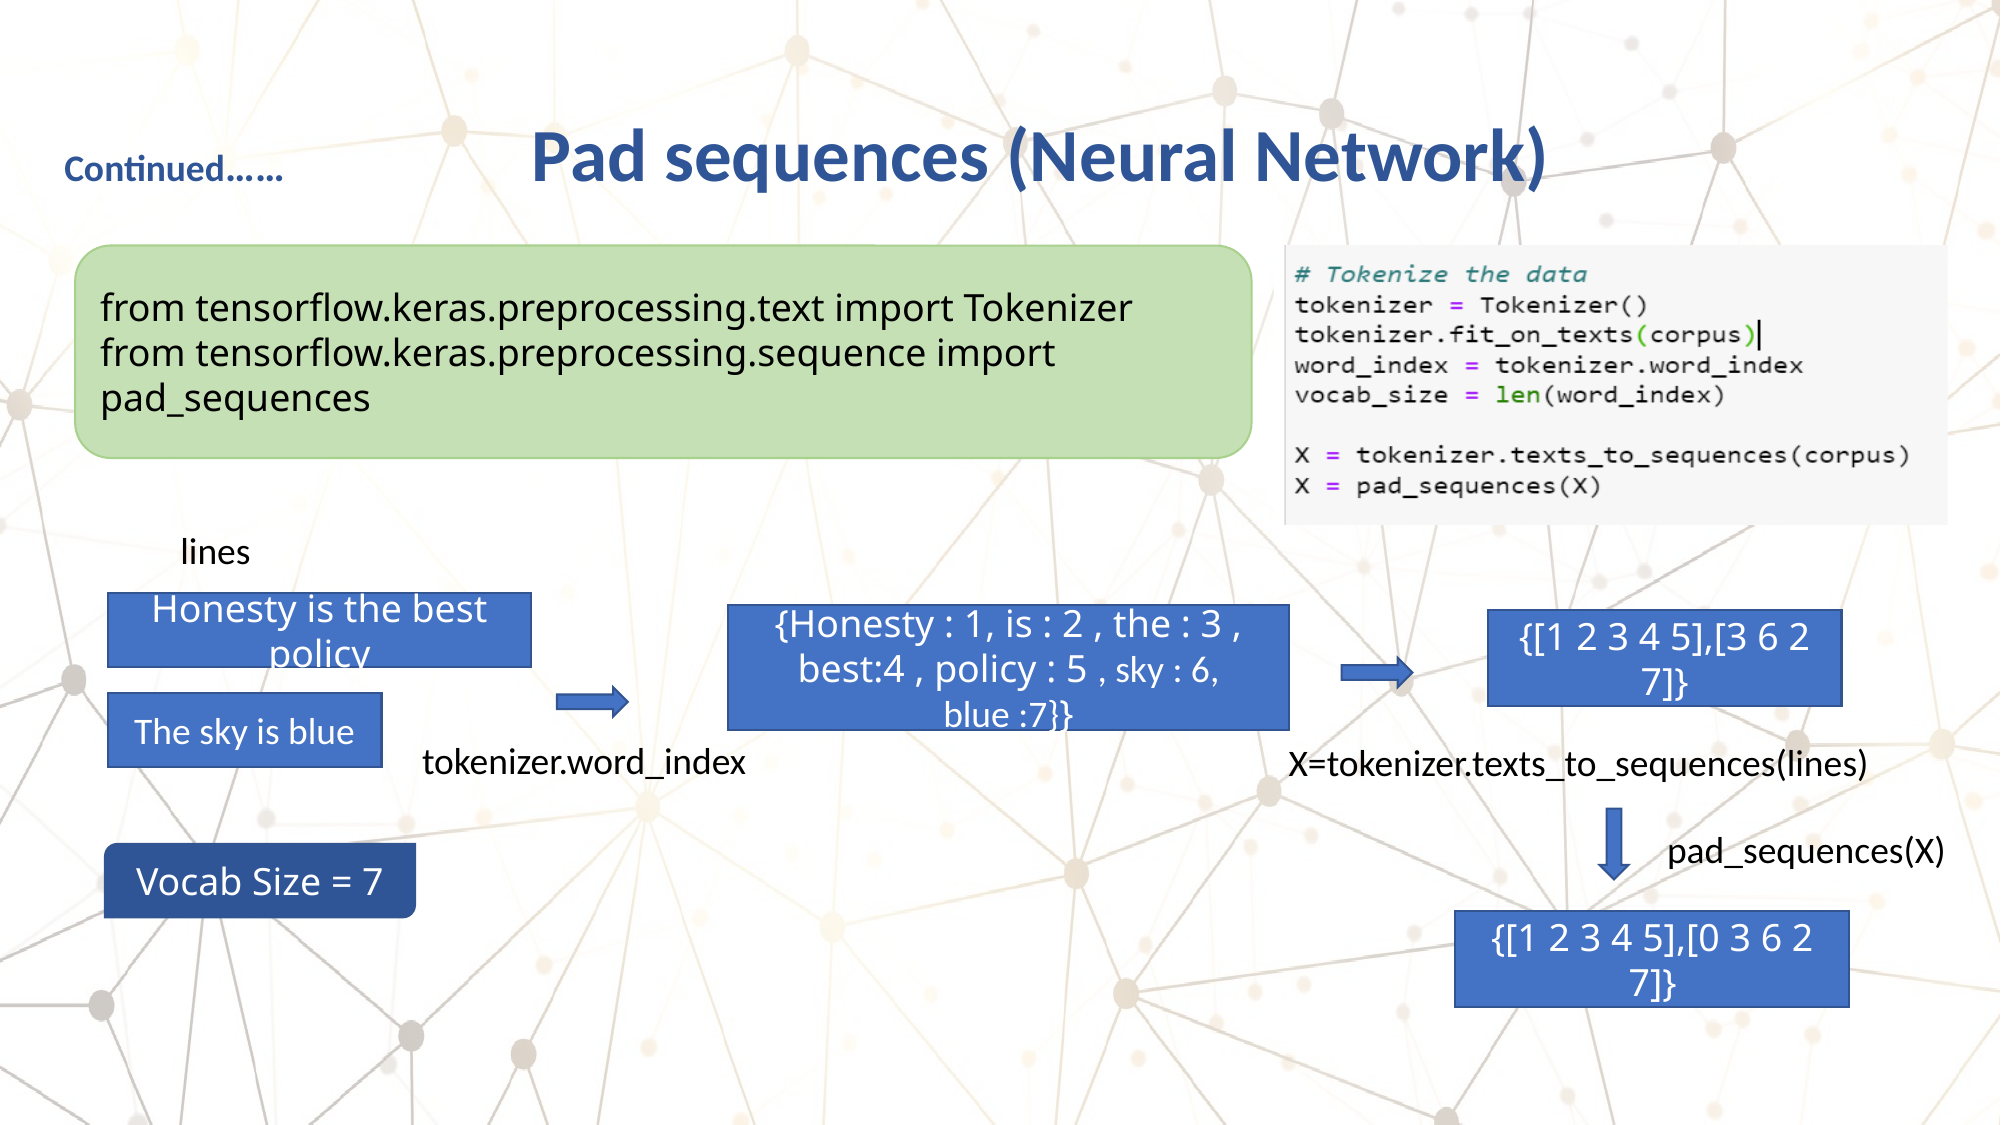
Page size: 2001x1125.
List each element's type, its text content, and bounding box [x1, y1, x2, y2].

text_box Vocab Size = 7 [103, 842, 417, 919]
text_box X=tokenizer.texts_to_sequences(lines) [1273, 731, 1886, 792]
text_box pad_sequences(X) [1652, 818, 1971, 879]
text_box [1596, 807, 1632, 881]
text_box The sky is blue [107, 692, 383, 768]
text_box [555, 684, 630, 719]
picture [1273, 245, 1948, 525]
text_box from tensorflow.keras.preprocessing.text import Tokenizer from tensorflow.keras.preprocessing.sequence import pad_sequences [74, 244, 1253, 460]
text_box [1340, 655, 1414, 690]
text_box {[1 2 3 4 5],[3 6 2 7]} [1487, 609, 1843, 707]
text_box lines [165, 519, 291, 579]
text_box {[1 2 3 4 5],[0 3 6 2 7]} [1454, 910, 1850, 1008]
text_box Honesty is the best policy [107, 592, 532, 668]
text_box tokenizer.word_index [407, 730, 778, 790]
text_box Continued…… Pad sequences (Neural Network) [49, 99, 1929, 205]
text_box {Honesty : 1, is : 2 , the : 3 , best:4 , policy : 5 , sky : 6, blue :7}} [727, 604, 1290, 731]
